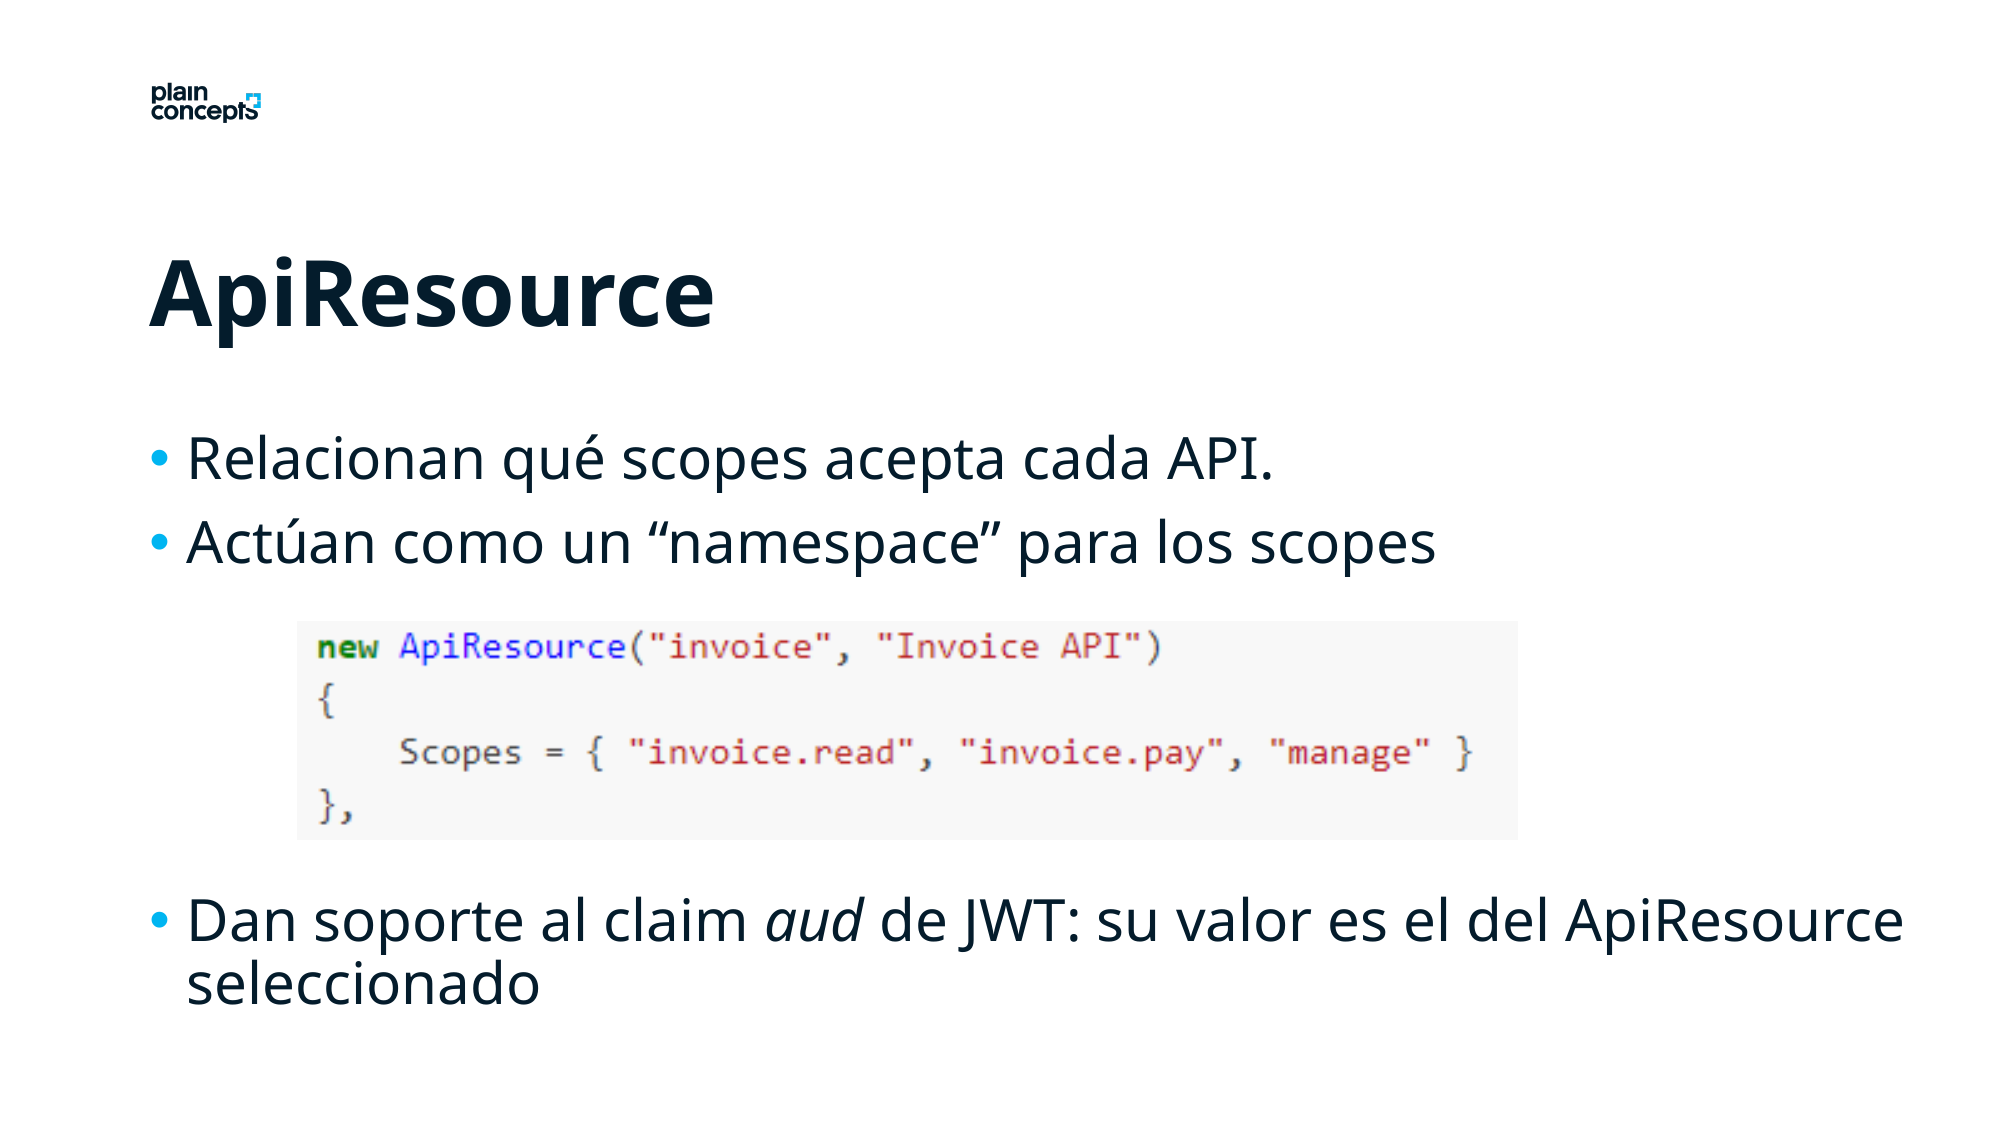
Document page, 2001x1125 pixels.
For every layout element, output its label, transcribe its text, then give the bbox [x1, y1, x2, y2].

list Relacionan qué scopes acepta cada API. Actúan como un “namespace” para los scopes [149, 429, 1927, 816]
text_box Dan soporte al claim aud de JWT: su valor es el del ApiResource seleccionado [149, 891, 1927, 1025]
picture [297, 621, 1518, 840]
list ApiResource [149, 247, 1905, 354]
picture [124, 58, 288, 147]
